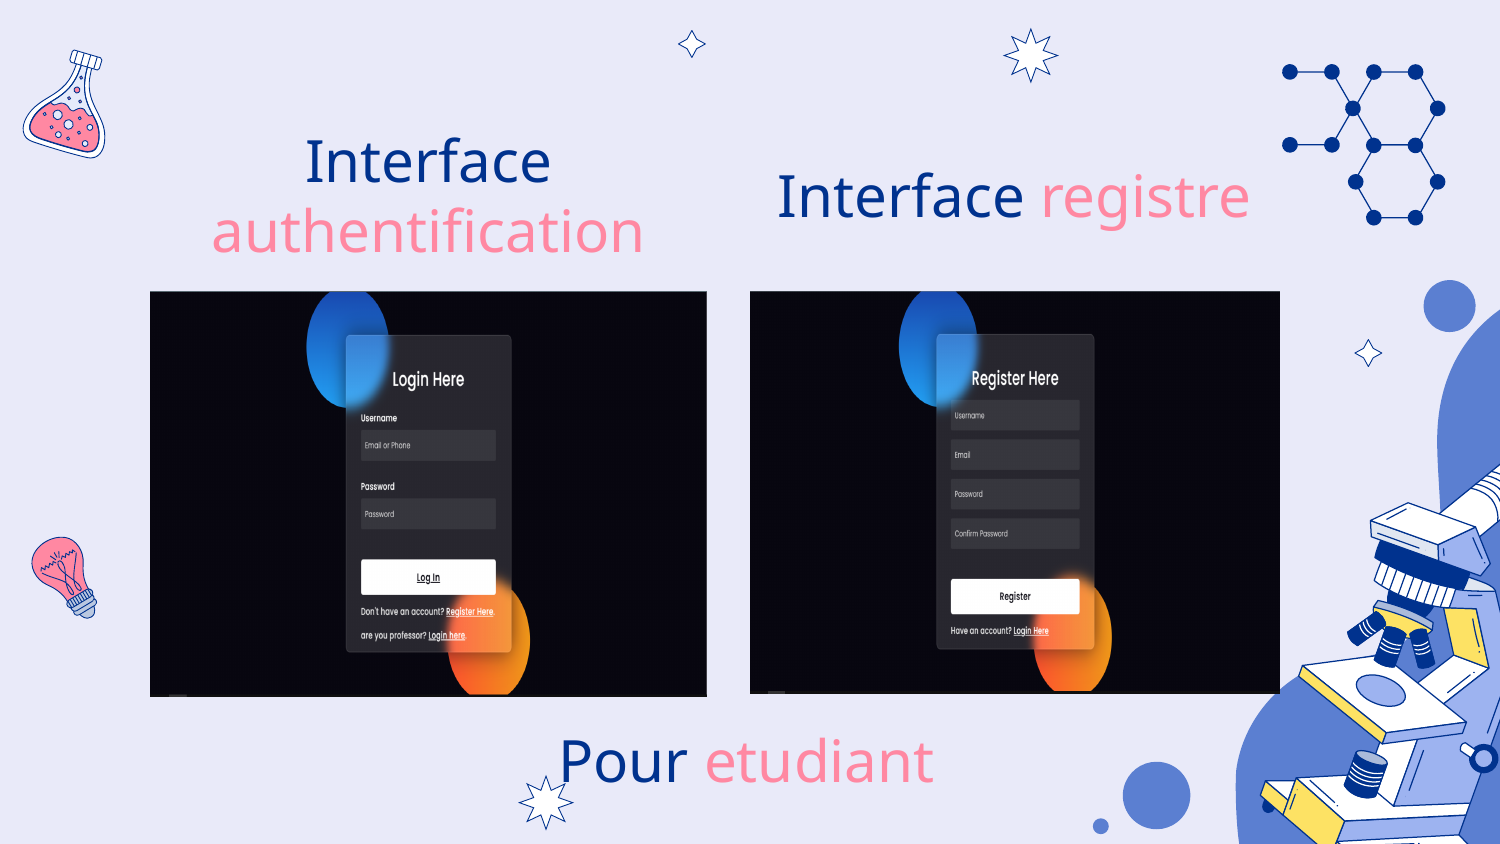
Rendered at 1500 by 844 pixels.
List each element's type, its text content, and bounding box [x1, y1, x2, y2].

picture [150, 290, 707, 697]
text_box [1259, 456, 1500, 844]
title Interface authentification [100, 147, 686, 242]
text_box Interface registre [686, 147, 1343, 242]
text_box Pour etudiant [418, 712, 1075, 807]
picture [749, 290, 1281, 694]
